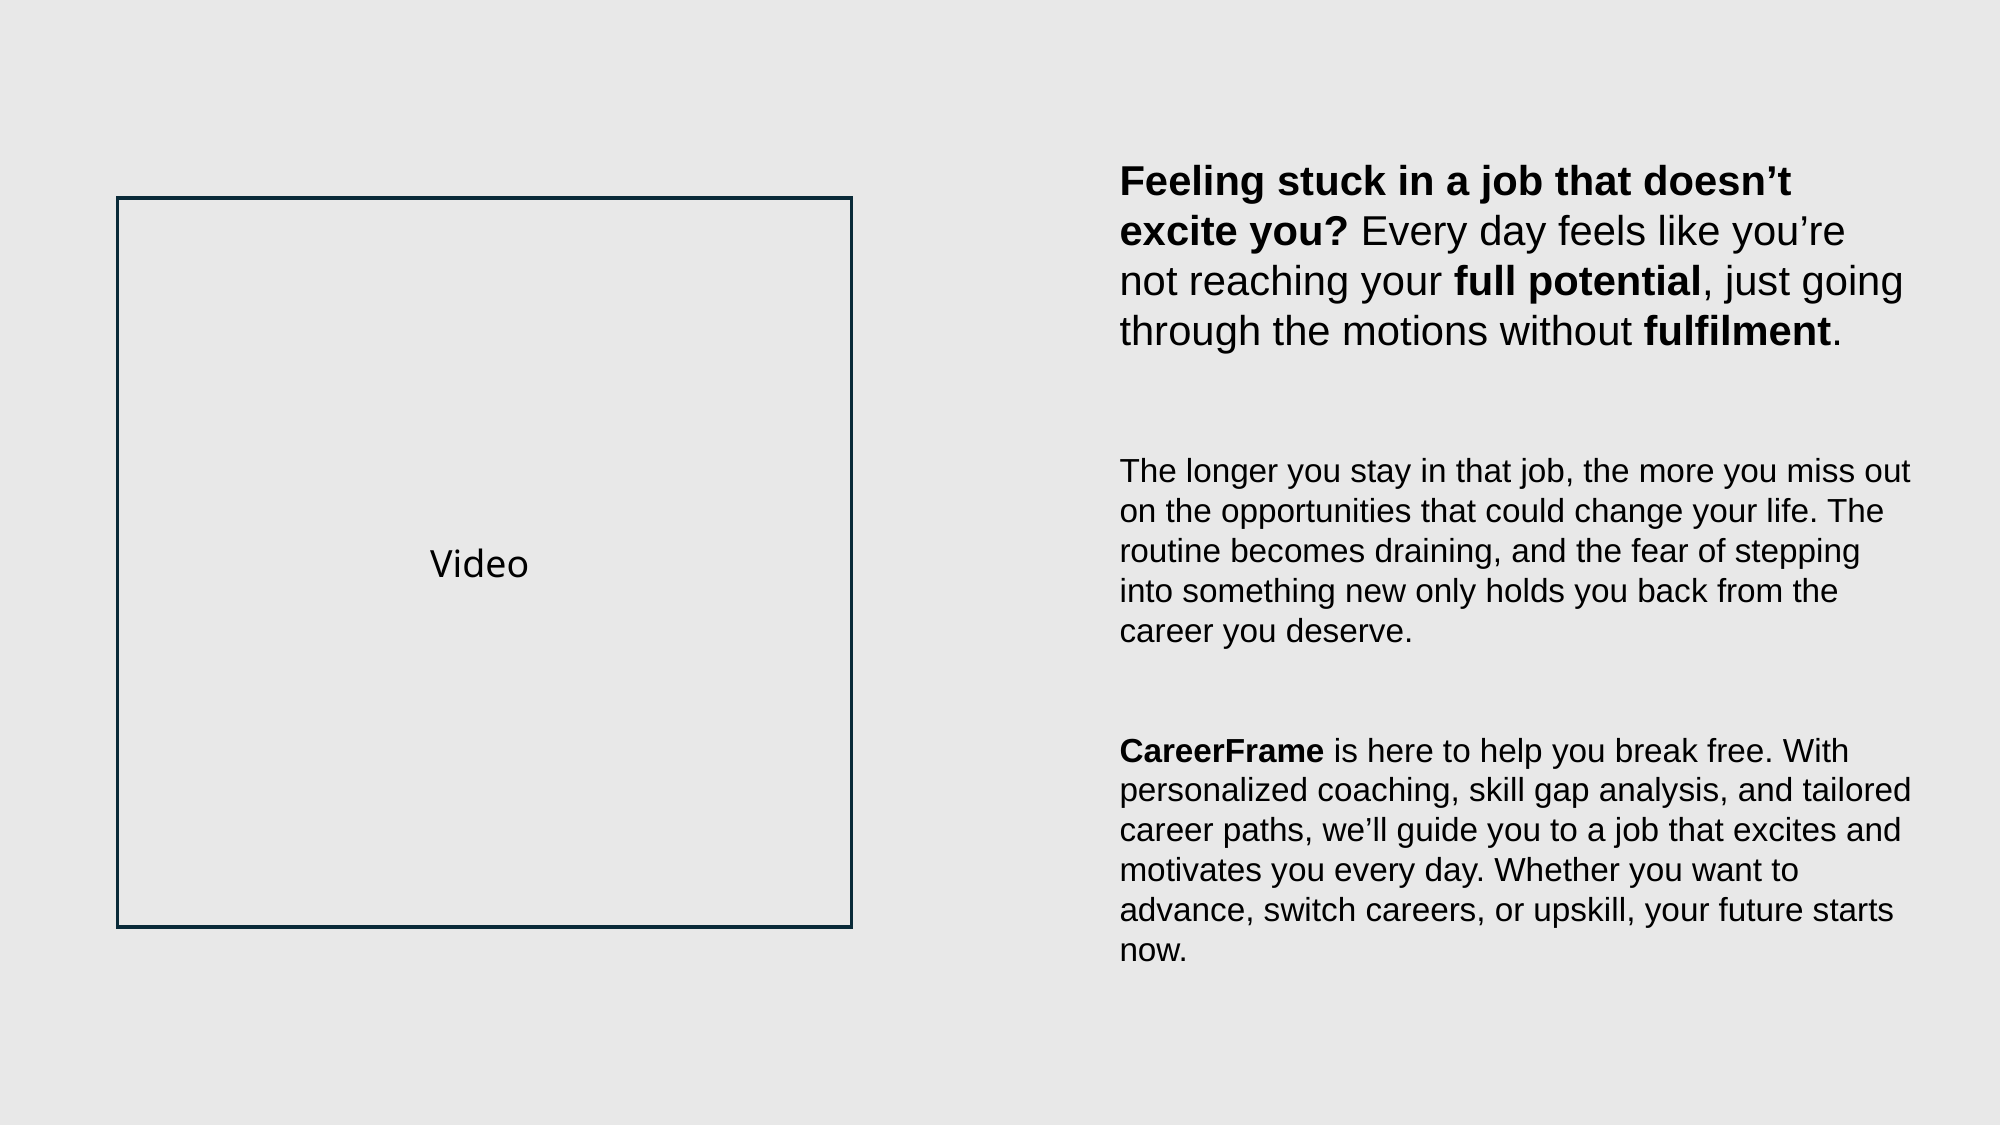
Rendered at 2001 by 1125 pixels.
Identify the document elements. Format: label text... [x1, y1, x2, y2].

text_box Feeling stuck in a job that doesn’t excite you? Every day feels like you’re not reaching your full potential, just going through the motions without fulfilment. The longer you stay in that job, the more you miss out on the opportunities that could change your life. The routine becomes draining, and the fear of stepping into something new only holds you back from the career you deserve. CareerFrame is here to help you break free. With personalized coaching, skill gap analysis, and tailored career paths, we’ll guide you to a job that excites and motivates you every day. Whether you want to advance, switch careers, or upskill, your future starts now. [1104, 146, 1929, 976]
text_box [1123, 129, 1931, 1050]
text_box Video [116, 196, 853, 929]
